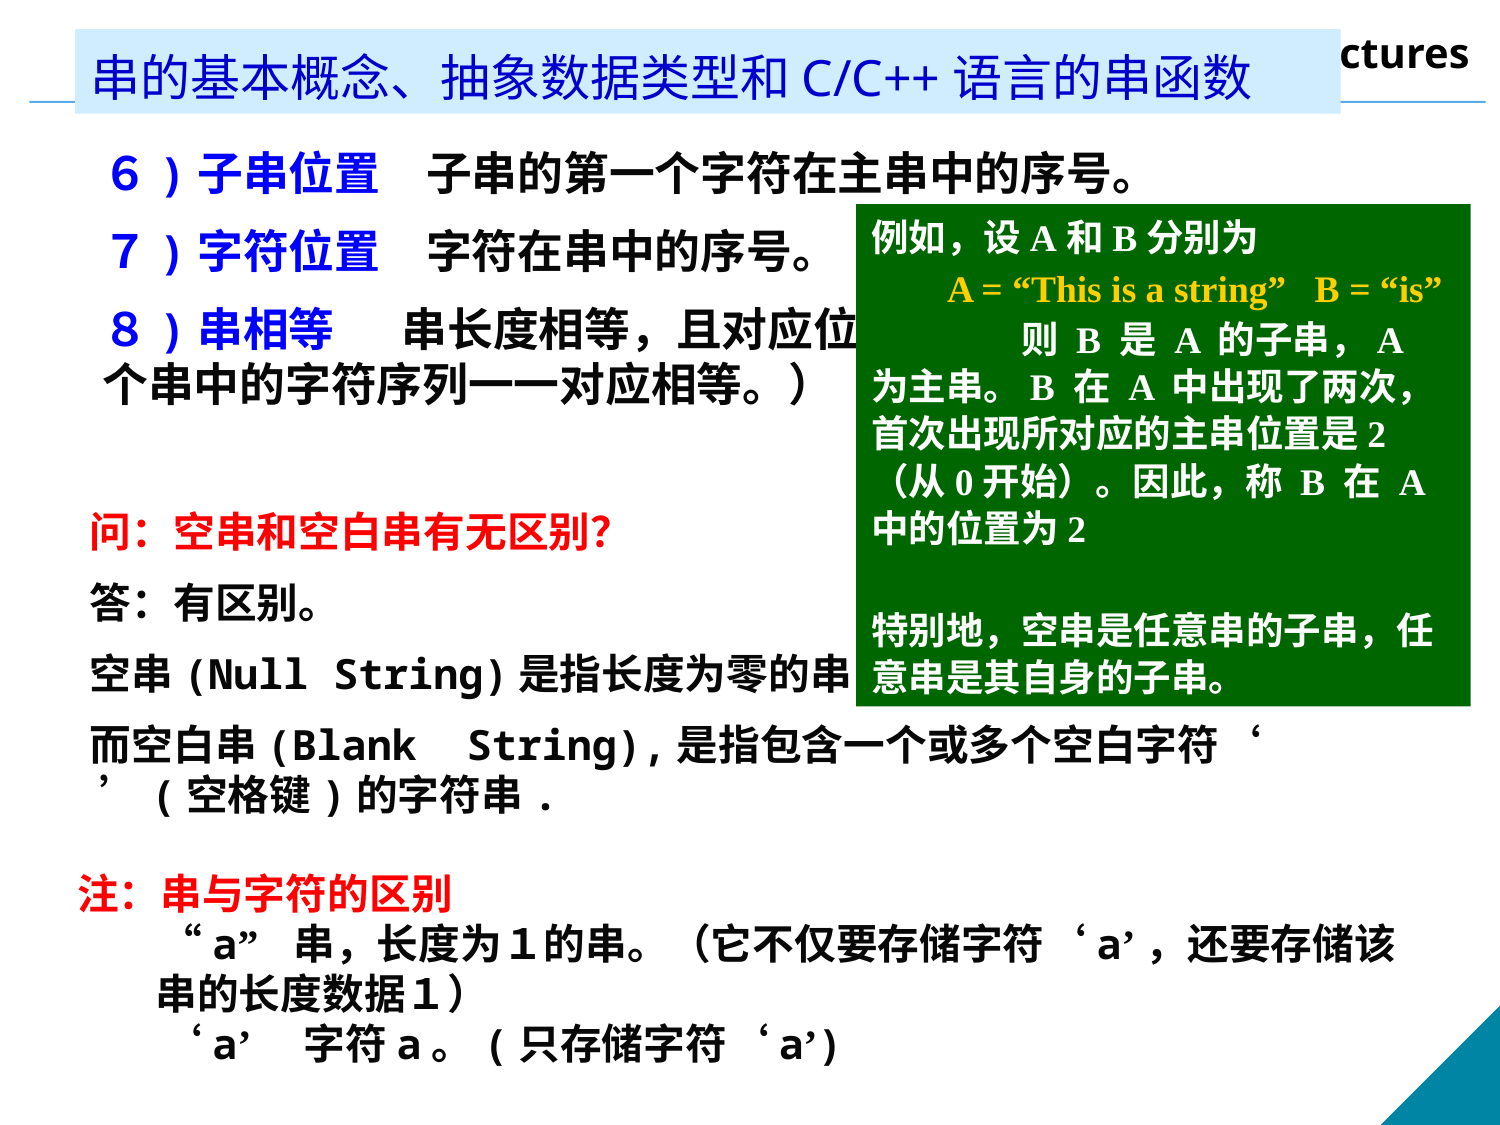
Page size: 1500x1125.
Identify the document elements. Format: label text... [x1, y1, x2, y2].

text_box ６)子串位置 子串的第一个字符在主串中的序号。 ７)字符位置 字符在串中的序号。 ８)串相等 串长度相等，且对应位置上字符相等。（即两个串中的字符序列一一对应相等。） [87, 137, 1375, 418]
text_box 例如，设A和B分别为 A = “This is a string” B = “is” 则 B 是 A 的子串，A 为主串。B 在 A 中出现了两次，首次出现所对应的主串位置是2（从0开始）。因此，称 B 在 A 中的位置为2 特别地，空串是任意串的子串，任意串是其自身的子串。 [856, 204, 1471, 707]
text_box 问：空串和空白串有无区别？ 答：有区别。 空串(Null String)是指长度为零的串； 而空白串(Blank String),是指包含一个或多个空白字符‘ ’(空格键)的字符串. [75, 449, 1313, 860]
text_box 注：串与字符的区别 “a” 串，长度为１的串。（它不仅要存储字符‘a’，还要存储该串的长度数据１） ‘a’ 字符a。(只存储字符‘a’) [62, 860, 1425, 1075]
title 串的基本概念、抽象数据类型和C/C++语言的串函数 [75, 29, 1341, 114]
